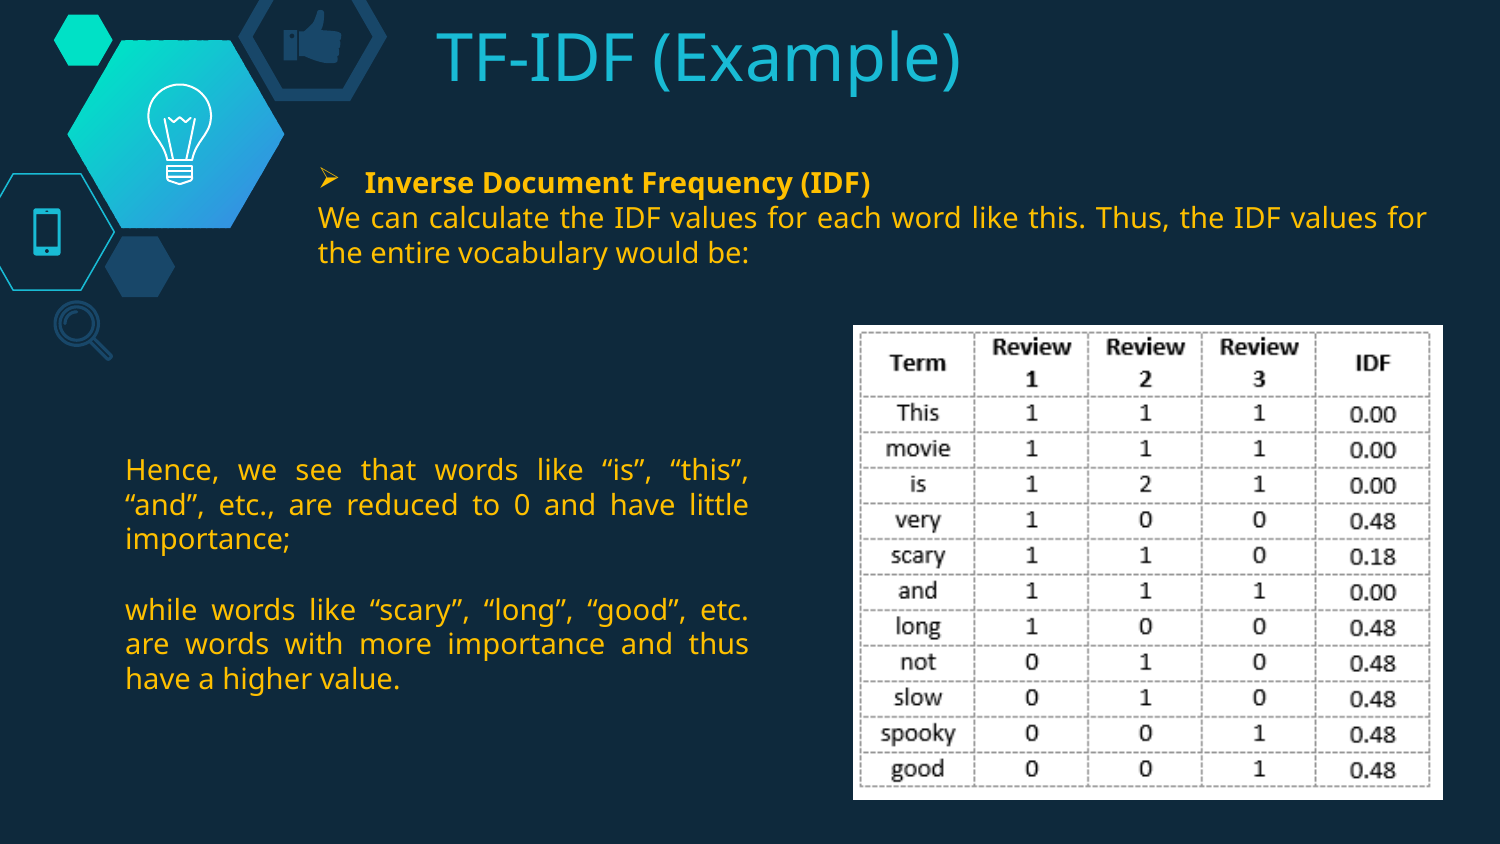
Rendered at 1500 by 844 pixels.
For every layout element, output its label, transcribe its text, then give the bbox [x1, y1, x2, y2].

picture [853, 325, 1444, 800]
text_box Hence, we see that words like “is”, “this”, “and”, etc., are reduced to 0 and have little importance; while words like “scary”, “long”, “good”, etc. are words with more importance and thus have a higher value. [110, 443, 765, 703]
text_box Inverse Document Frequency (IDF) We can calculate the IDF values for each word like this. Thus, the IDF values for the entire vocabulary would be: [303, 156, 1443, 277]
title TF-IDF (Example) [421, 16, 1493, 110]
